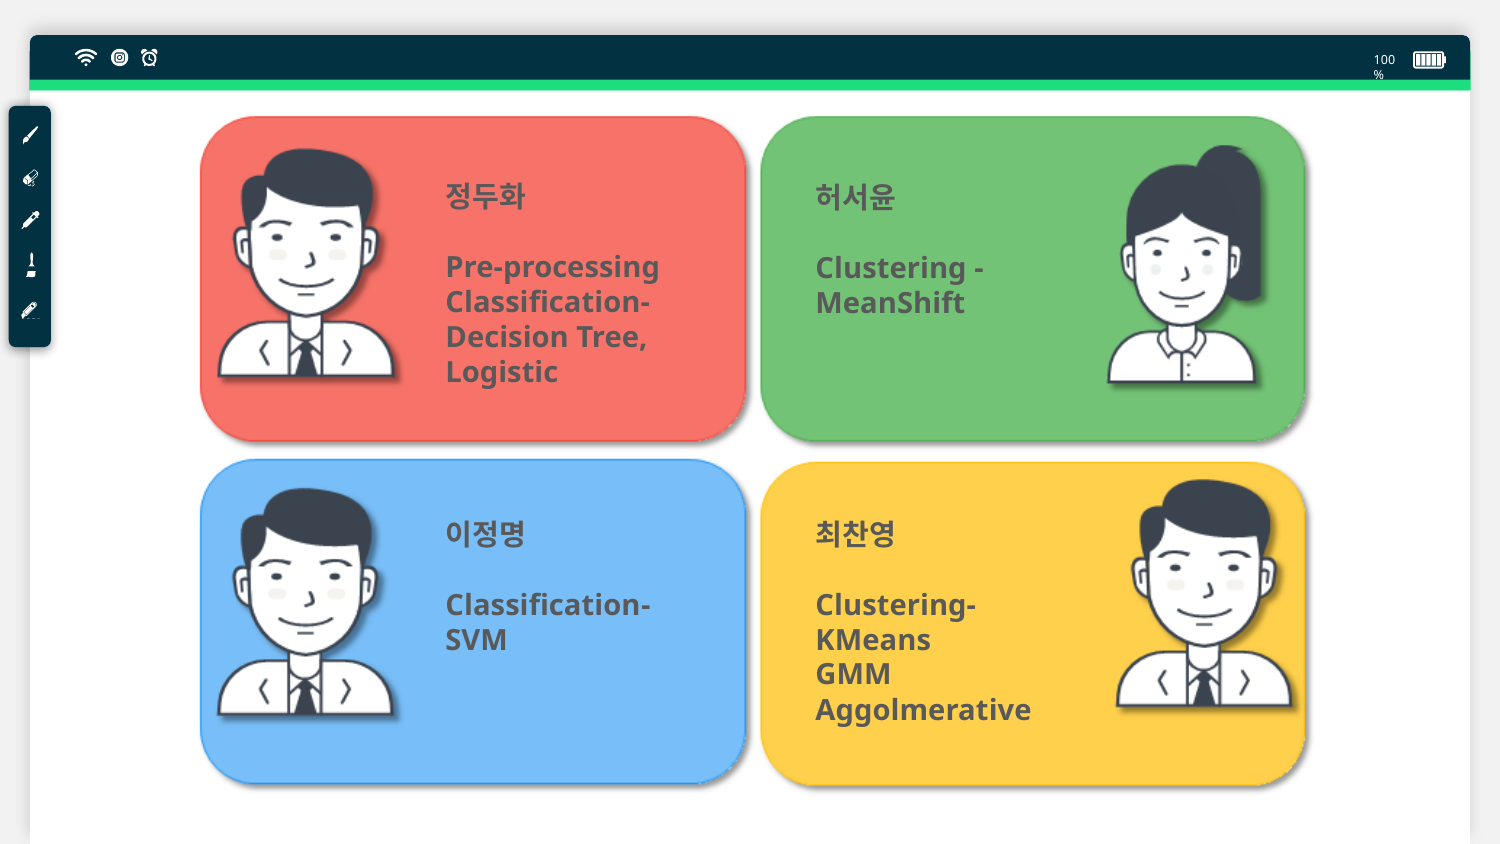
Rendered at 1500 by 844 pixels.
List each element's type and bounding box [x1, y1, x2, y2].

text_box [29, 35, 1471, 80]
picture [148, 99, 1373, 800]
text_box [74, 46, 1447, 74]
text_box [29, 91, 1471, 844]
text_box [8, 105, 52, 348]
